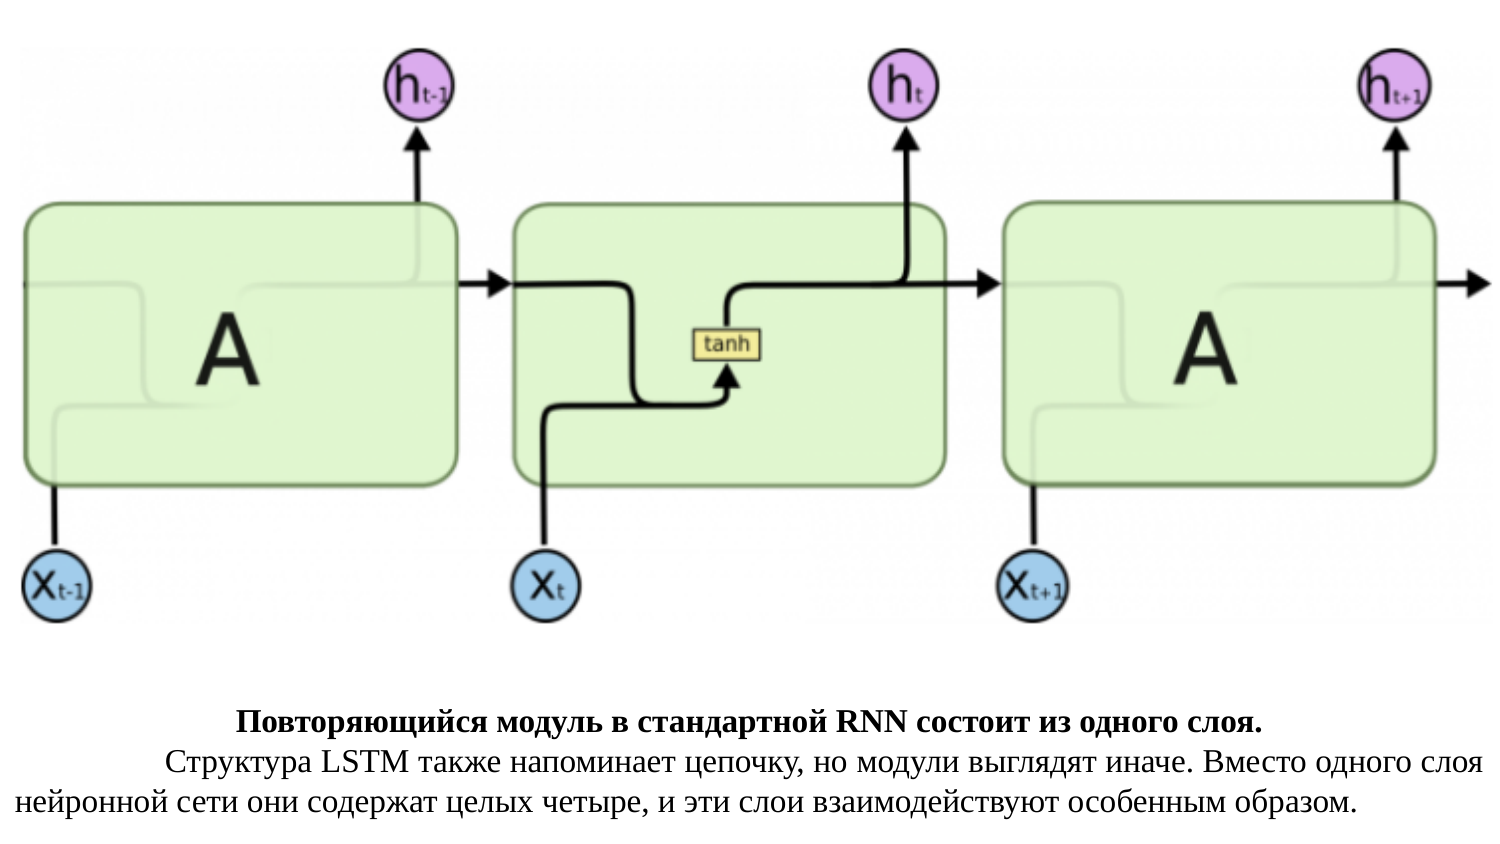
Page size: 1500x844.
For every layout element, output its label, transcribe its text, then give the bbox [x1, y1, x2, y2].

picture [0, 0, 1500, 626]
text_box Повторяющийся модуль в стандартной RNN состоит из одного слоя. Структура LSTM также напоминает цепочку, но модули выглядят иначе. Вместо одного слоя нейронной сети они содержат целых четыре, и эти слои взаимодействуют особенным образом. [0, 692, 1500, 827]
